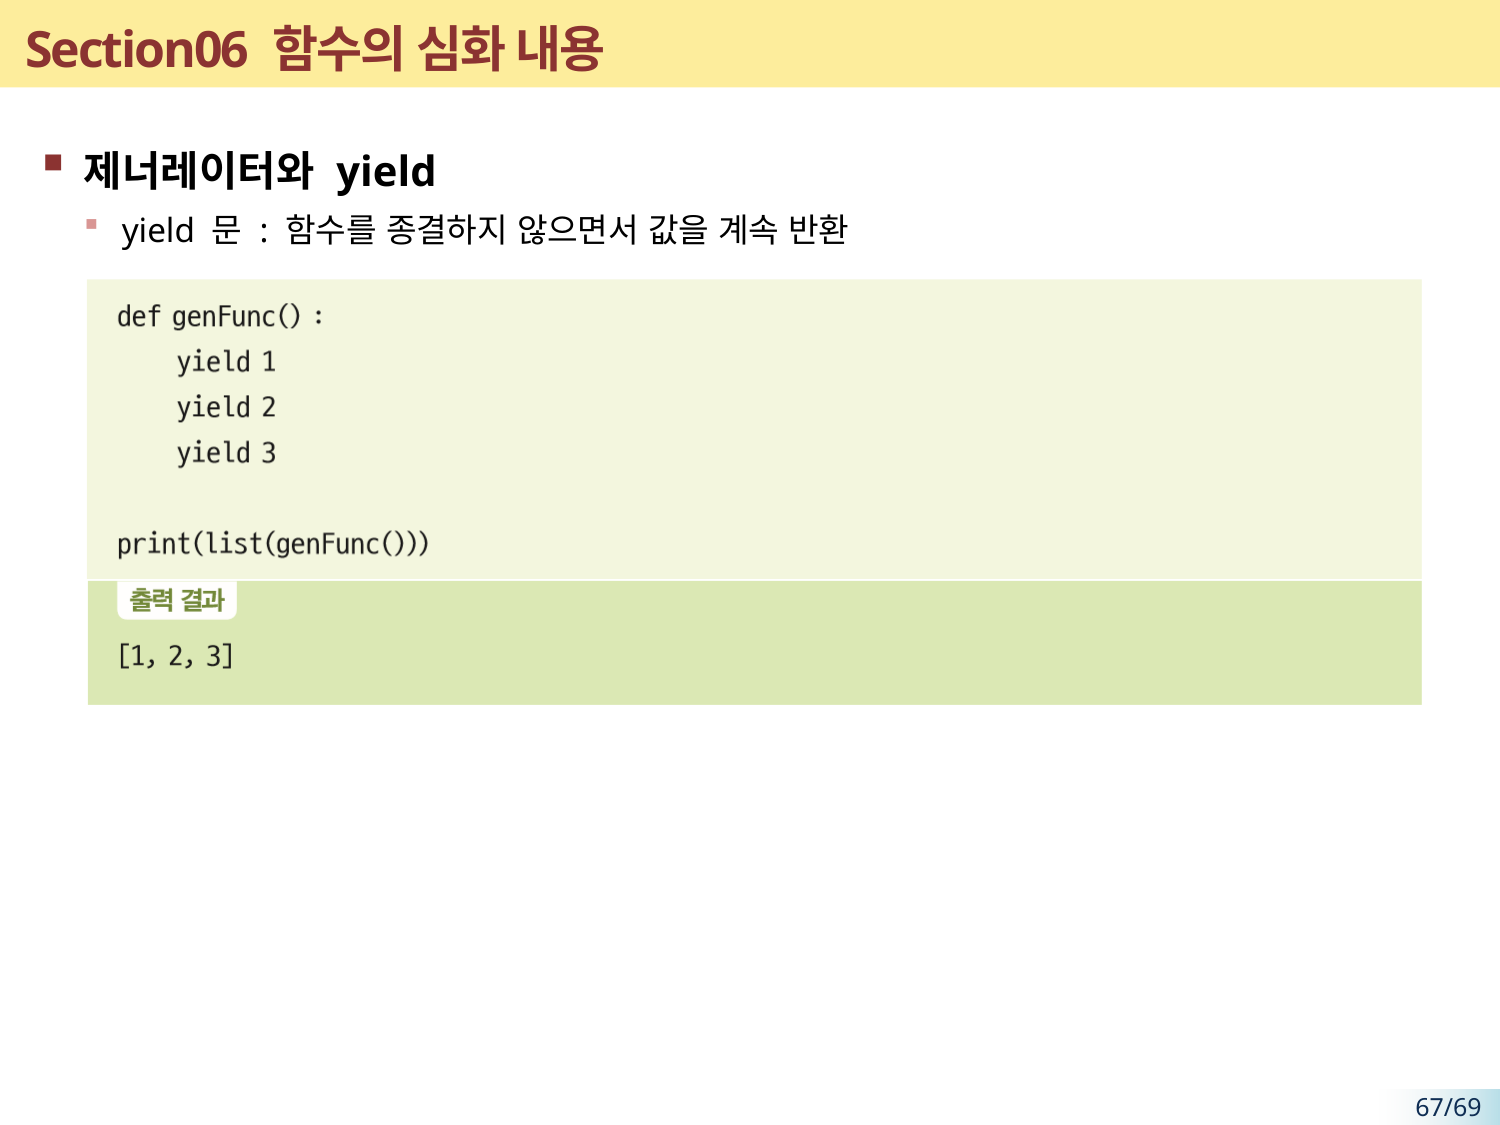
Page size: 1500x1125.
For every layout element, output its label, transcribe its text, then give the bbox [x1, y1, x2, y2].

title Section06 함수의 심화 내용 [10, 8, 1288, 87]
picture [84, 274, 1423, 707]
list 제너레이터와 yield yield 문 : 함수를 종결하지 않으면서 값을 계속 반환 [10, 126, 1481, 1057]
